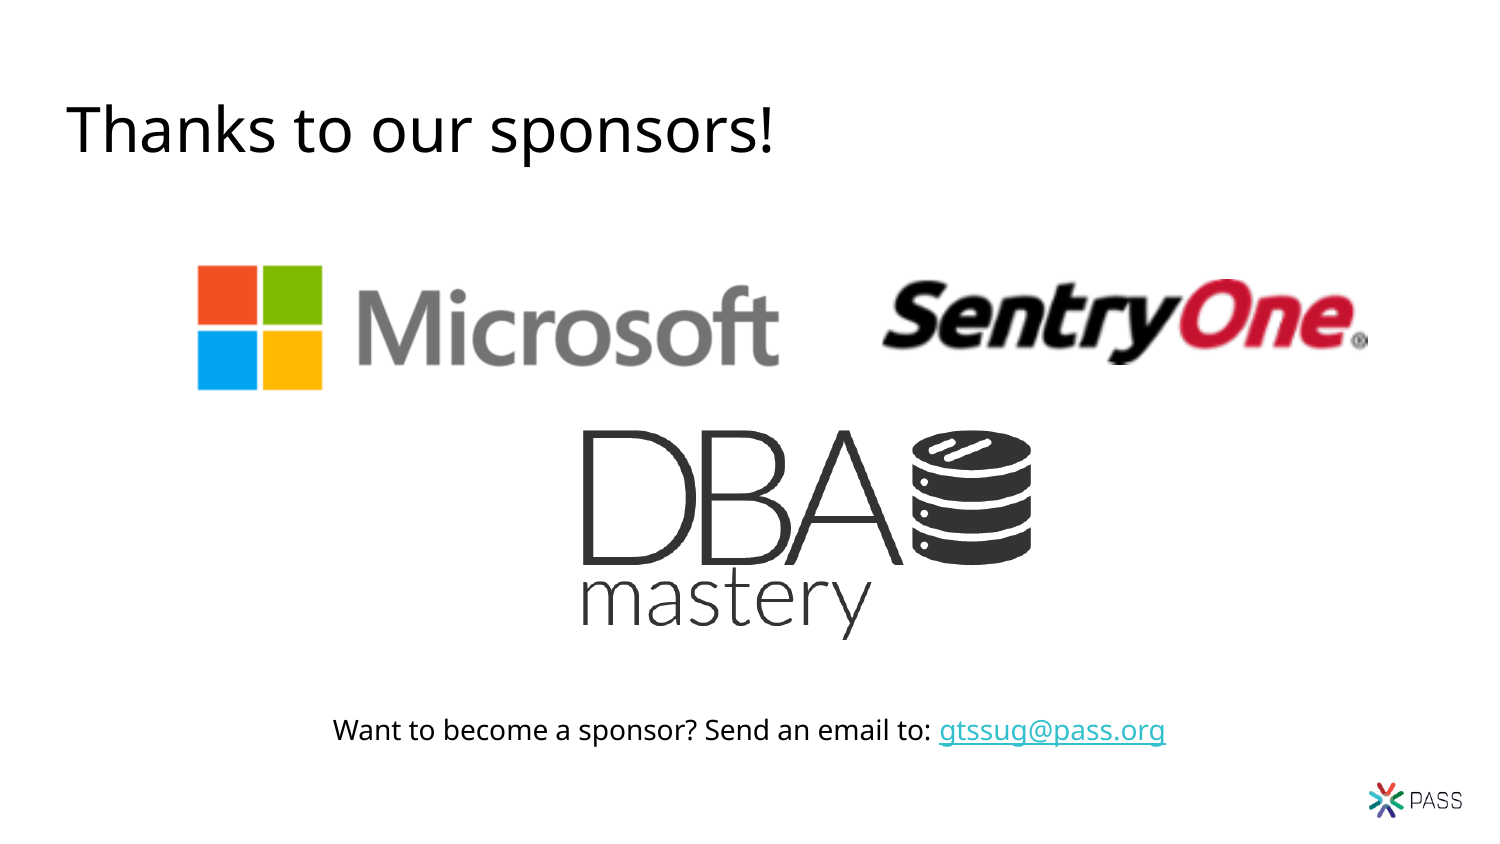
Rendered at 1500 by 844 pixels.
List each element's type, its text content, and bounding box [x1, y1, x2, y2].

picture [1367, 780, 1463, 820]
picture [161, 235, 1038, 641]
text_box Want to become a sponsor? Send an email to: gtssug@pass.org [287, 704, 1219, 792]
picture [882, 279, 1368, 365]
text_box Thanks to our sponsors! [51, 71, 828, 173]
